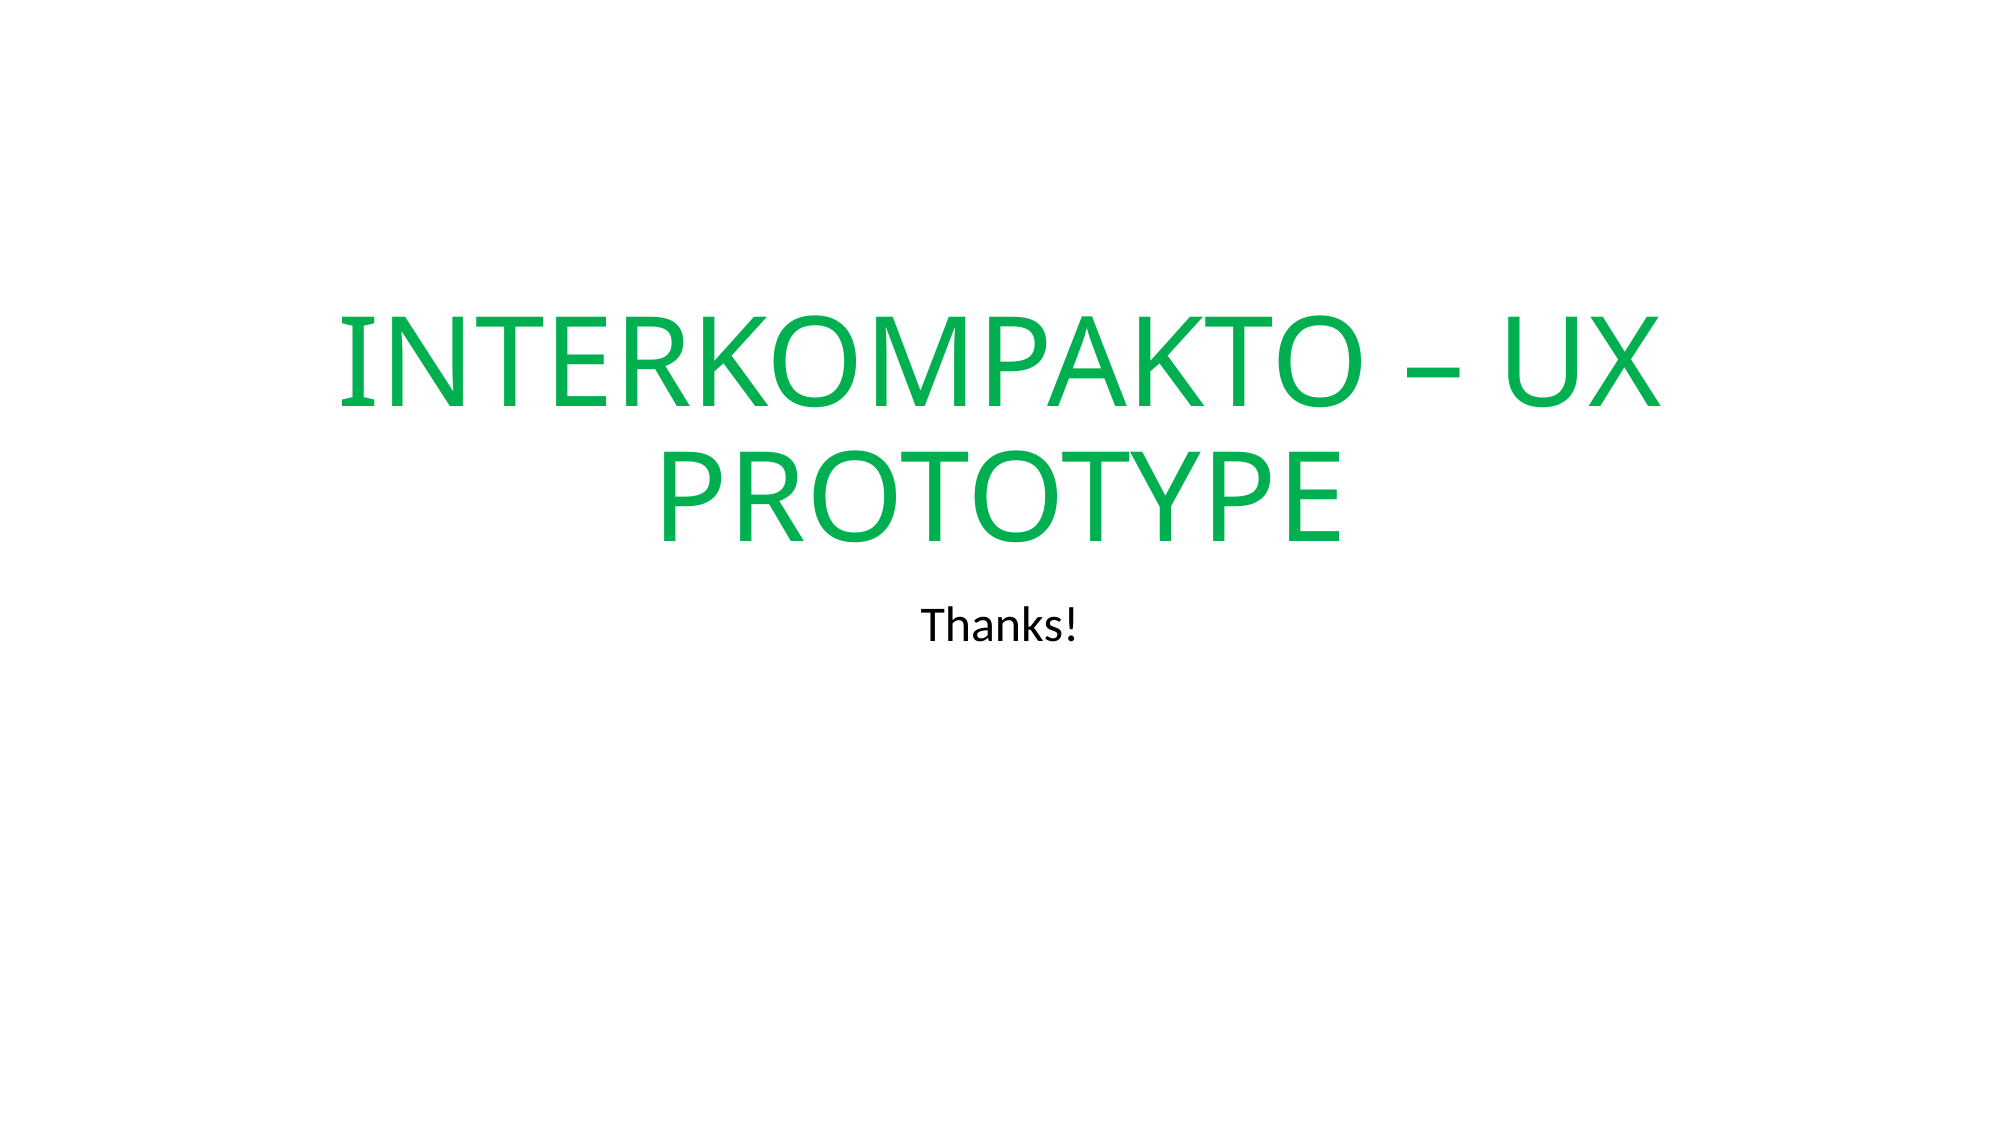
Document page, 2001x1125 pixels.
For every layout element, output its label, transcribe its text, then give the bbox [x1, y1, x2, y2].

title INTERKOMPAKTO – UX PROTOTYPE [249, 184, 1750, 576]
subtitle Thanks! [249, 590, 1750, 863]
